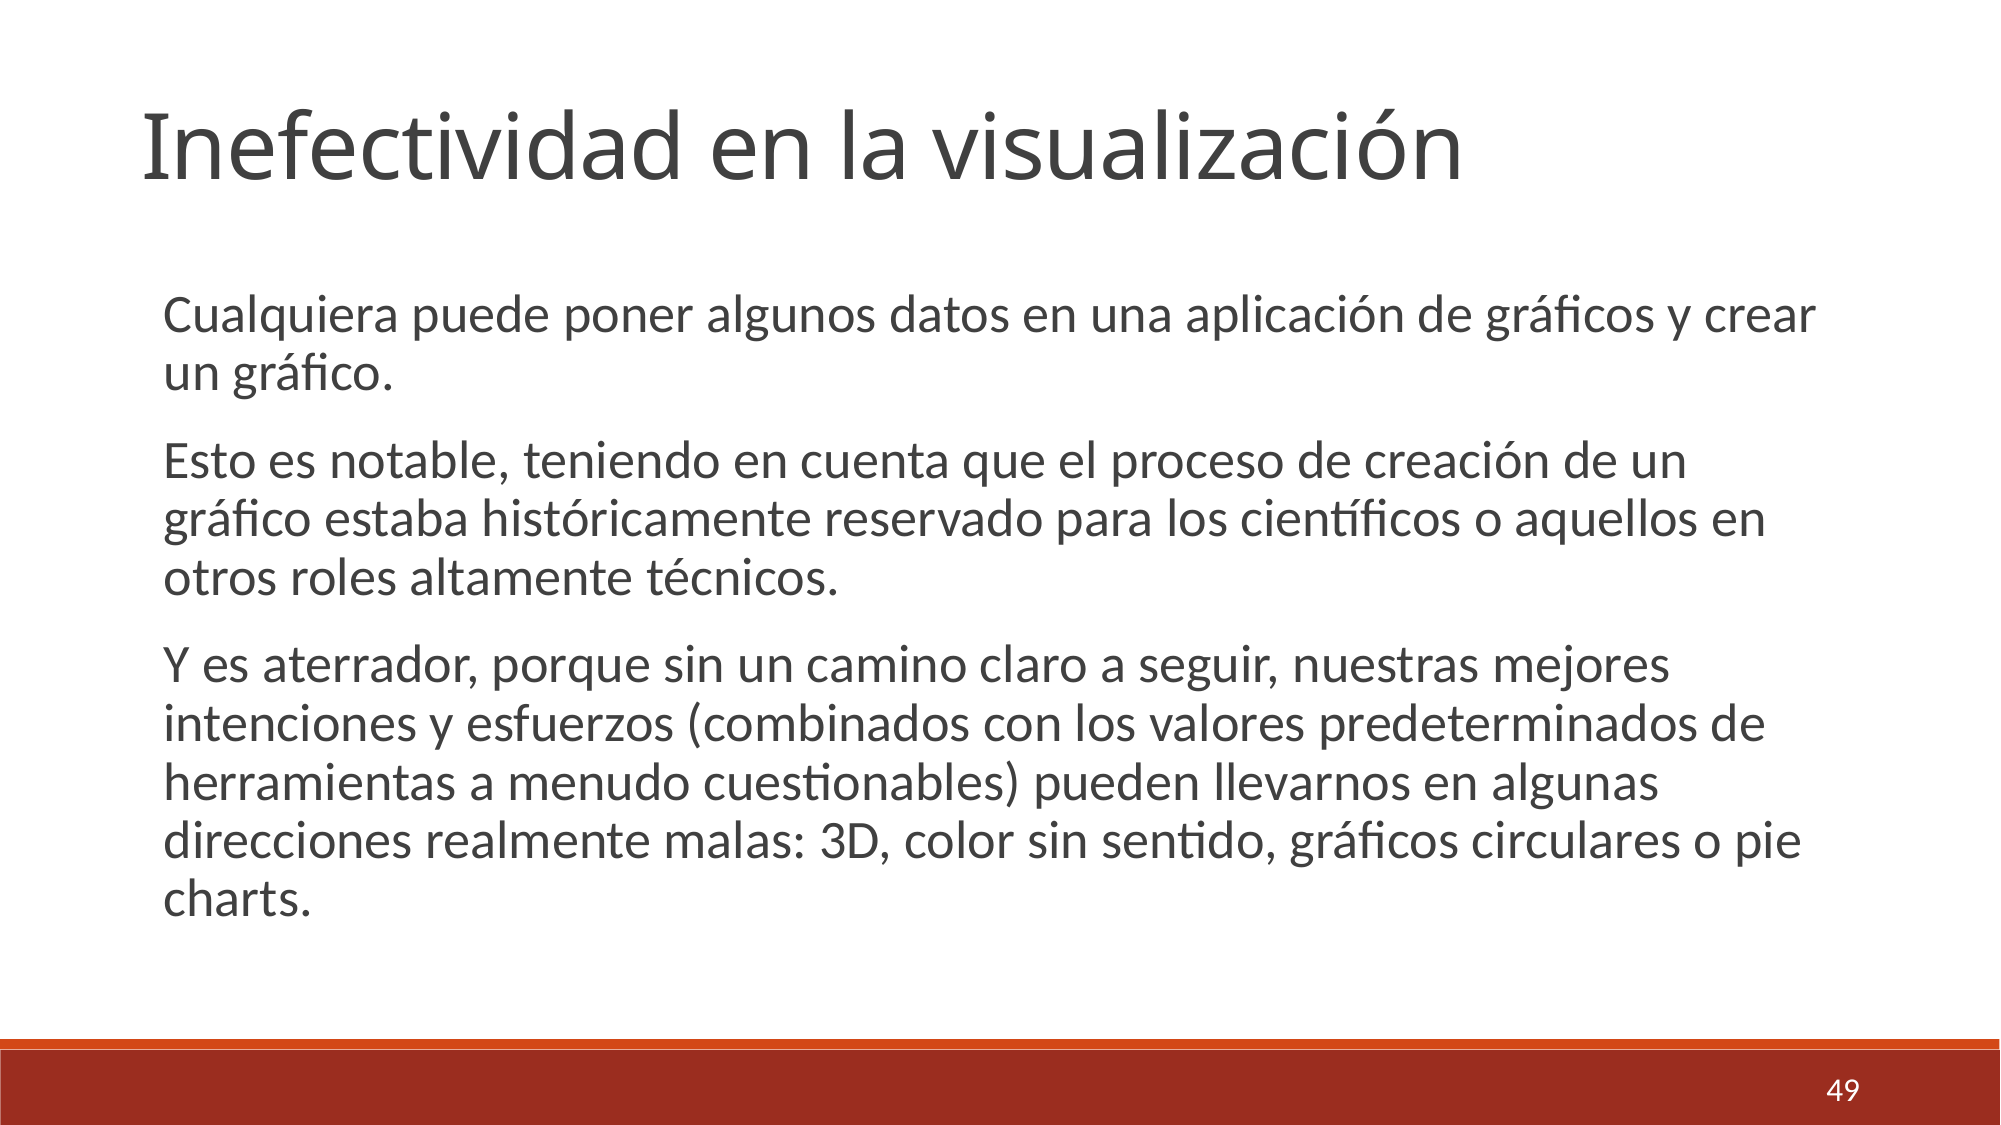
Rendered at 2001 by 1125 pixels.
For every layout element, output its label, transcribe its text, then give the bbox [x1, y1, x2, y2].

slide_number 49 [126, 1061, 1875, 1115]
text_box Inefectividad en la visualización [126, 97, 1821, 333]
text_box Cualquiera puede poner algunos datos en una aplicación de gráficos y crear un gráfico. Esto es notable, teniendo en cuenta que el proceso de creación de un gráfico estaba históricamente reservado para los científicos o aquellos en otros roles altamente técnicos. Y es aterrador, porque sin un camino claro a seguir, nuestras mejores intenciones y esfuerzos (combinados con los valores predeterminados de herramientas a menudo cuestionables) pueden llevarnos en algunas direcciones realmente malas: 3D, color sin sentido, gráficos circulares o pie charts. [148, 278, 1853, 1027]
